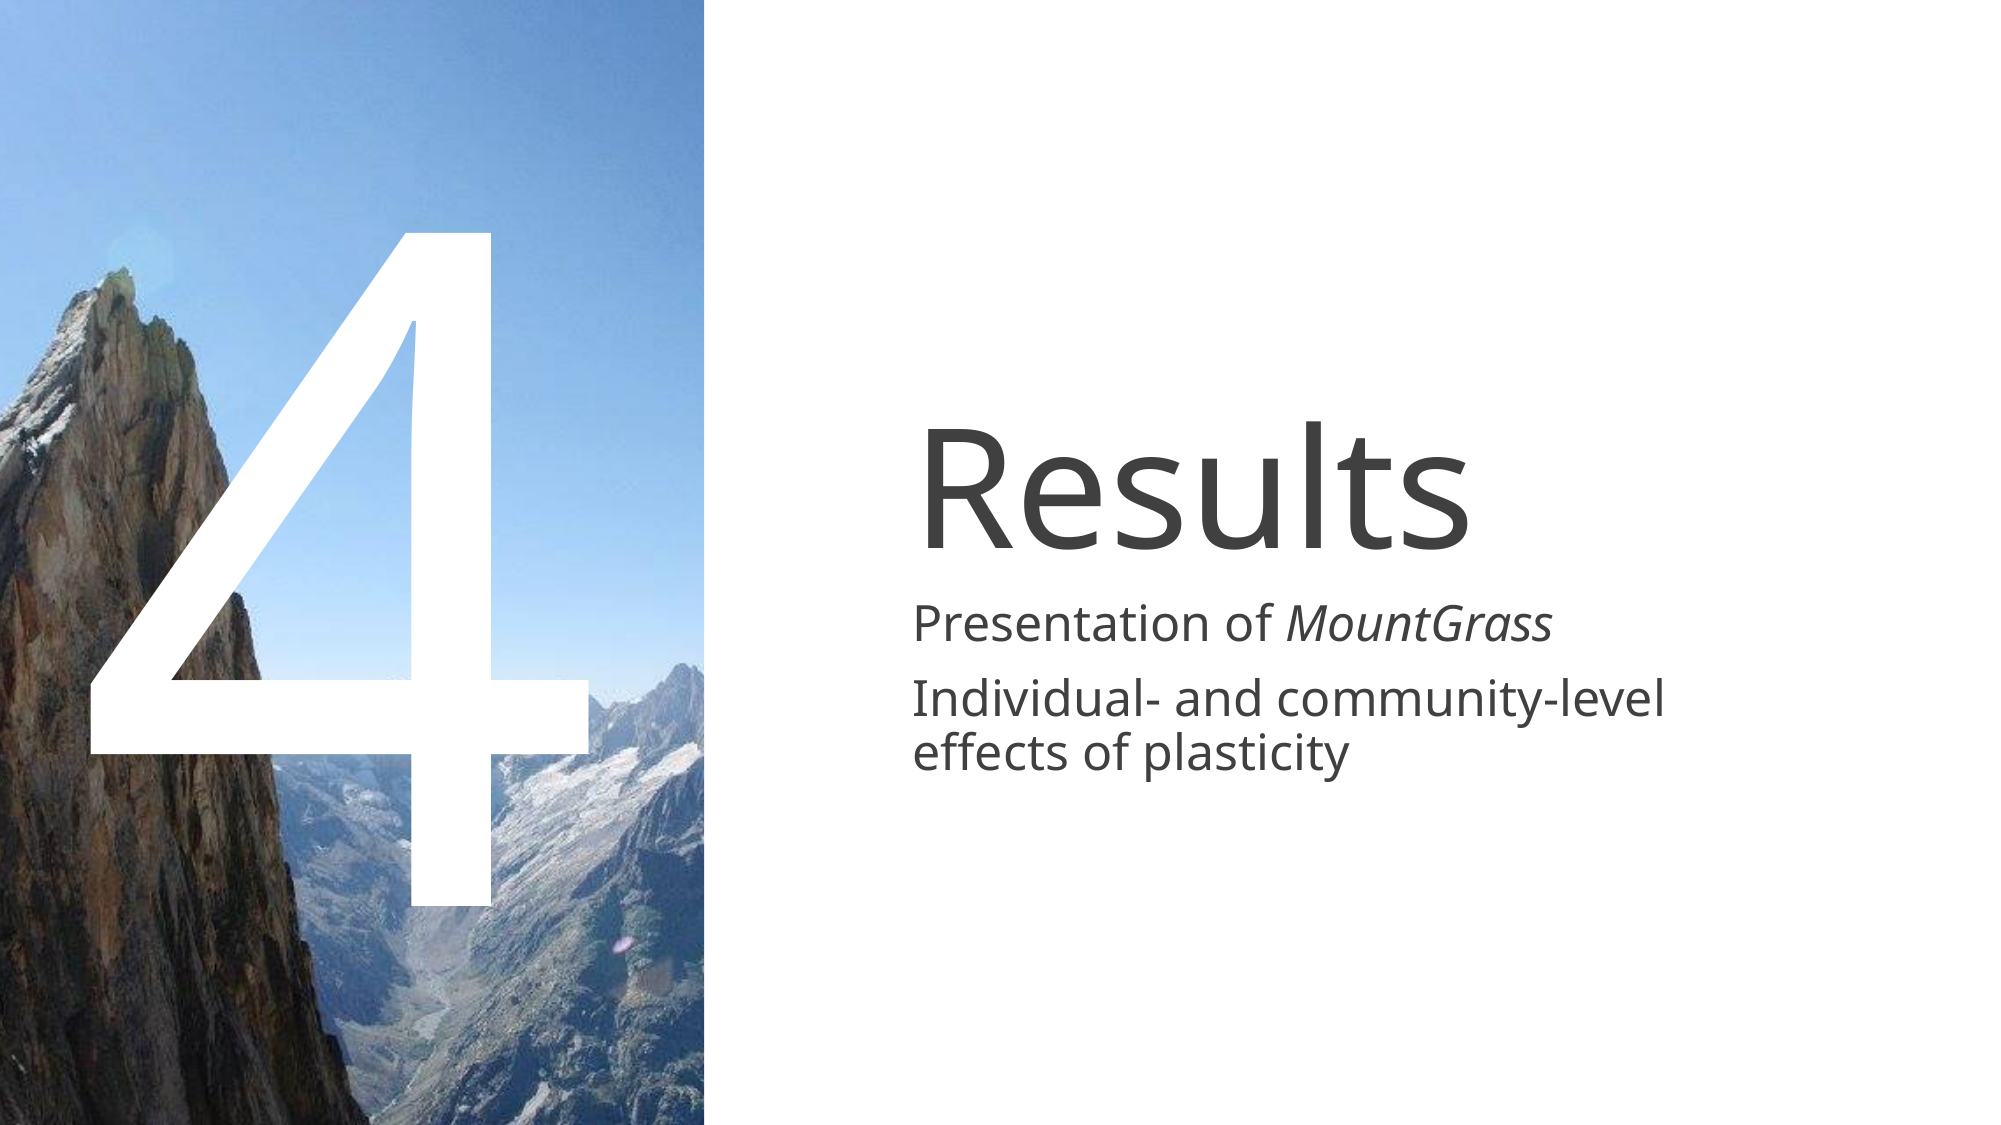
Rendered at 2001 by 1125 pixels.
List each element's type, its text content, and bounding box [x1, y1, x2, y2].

title Results [897, 184, 1750, 590]
subtitle Presentation of MountGrass Individual- and community-level effects of plasticity [897, 590, 1750, 874]
picture [0, 0, 705, 1125]
